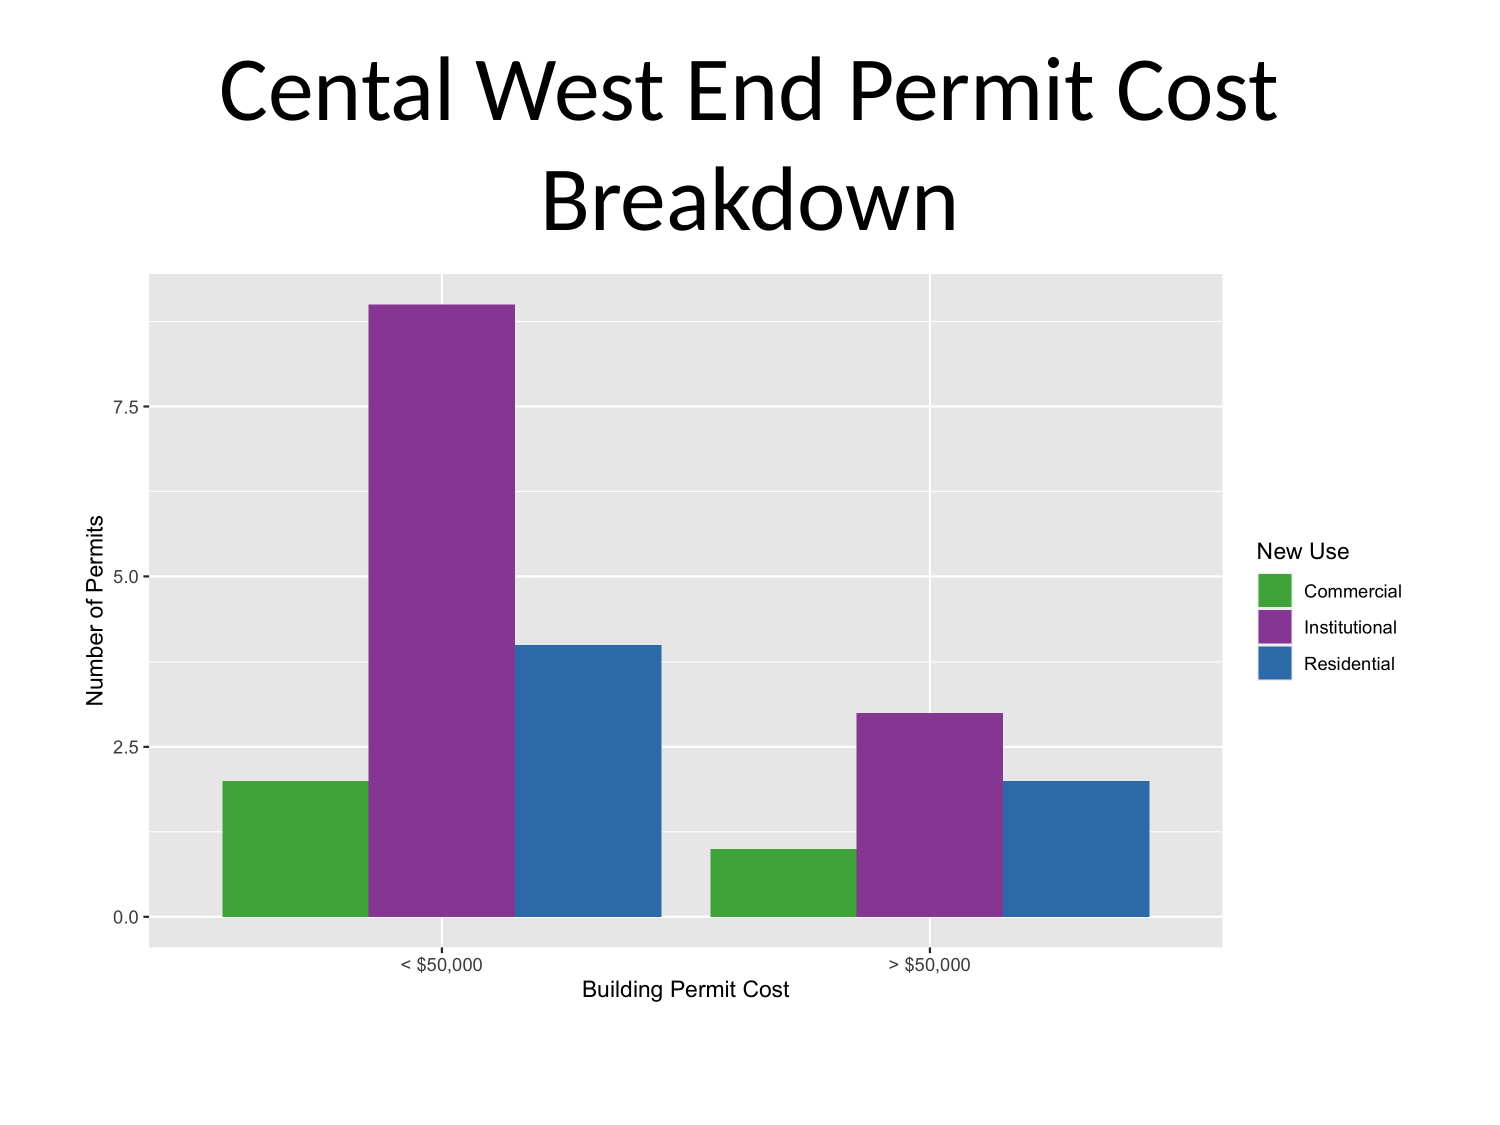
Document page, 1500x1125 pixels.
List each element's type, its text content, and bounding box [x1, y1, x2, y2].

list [74, 262, 1426, 1013]
title Cental West End Permit Cost Breakdown [75, 45, 1425, 233]
